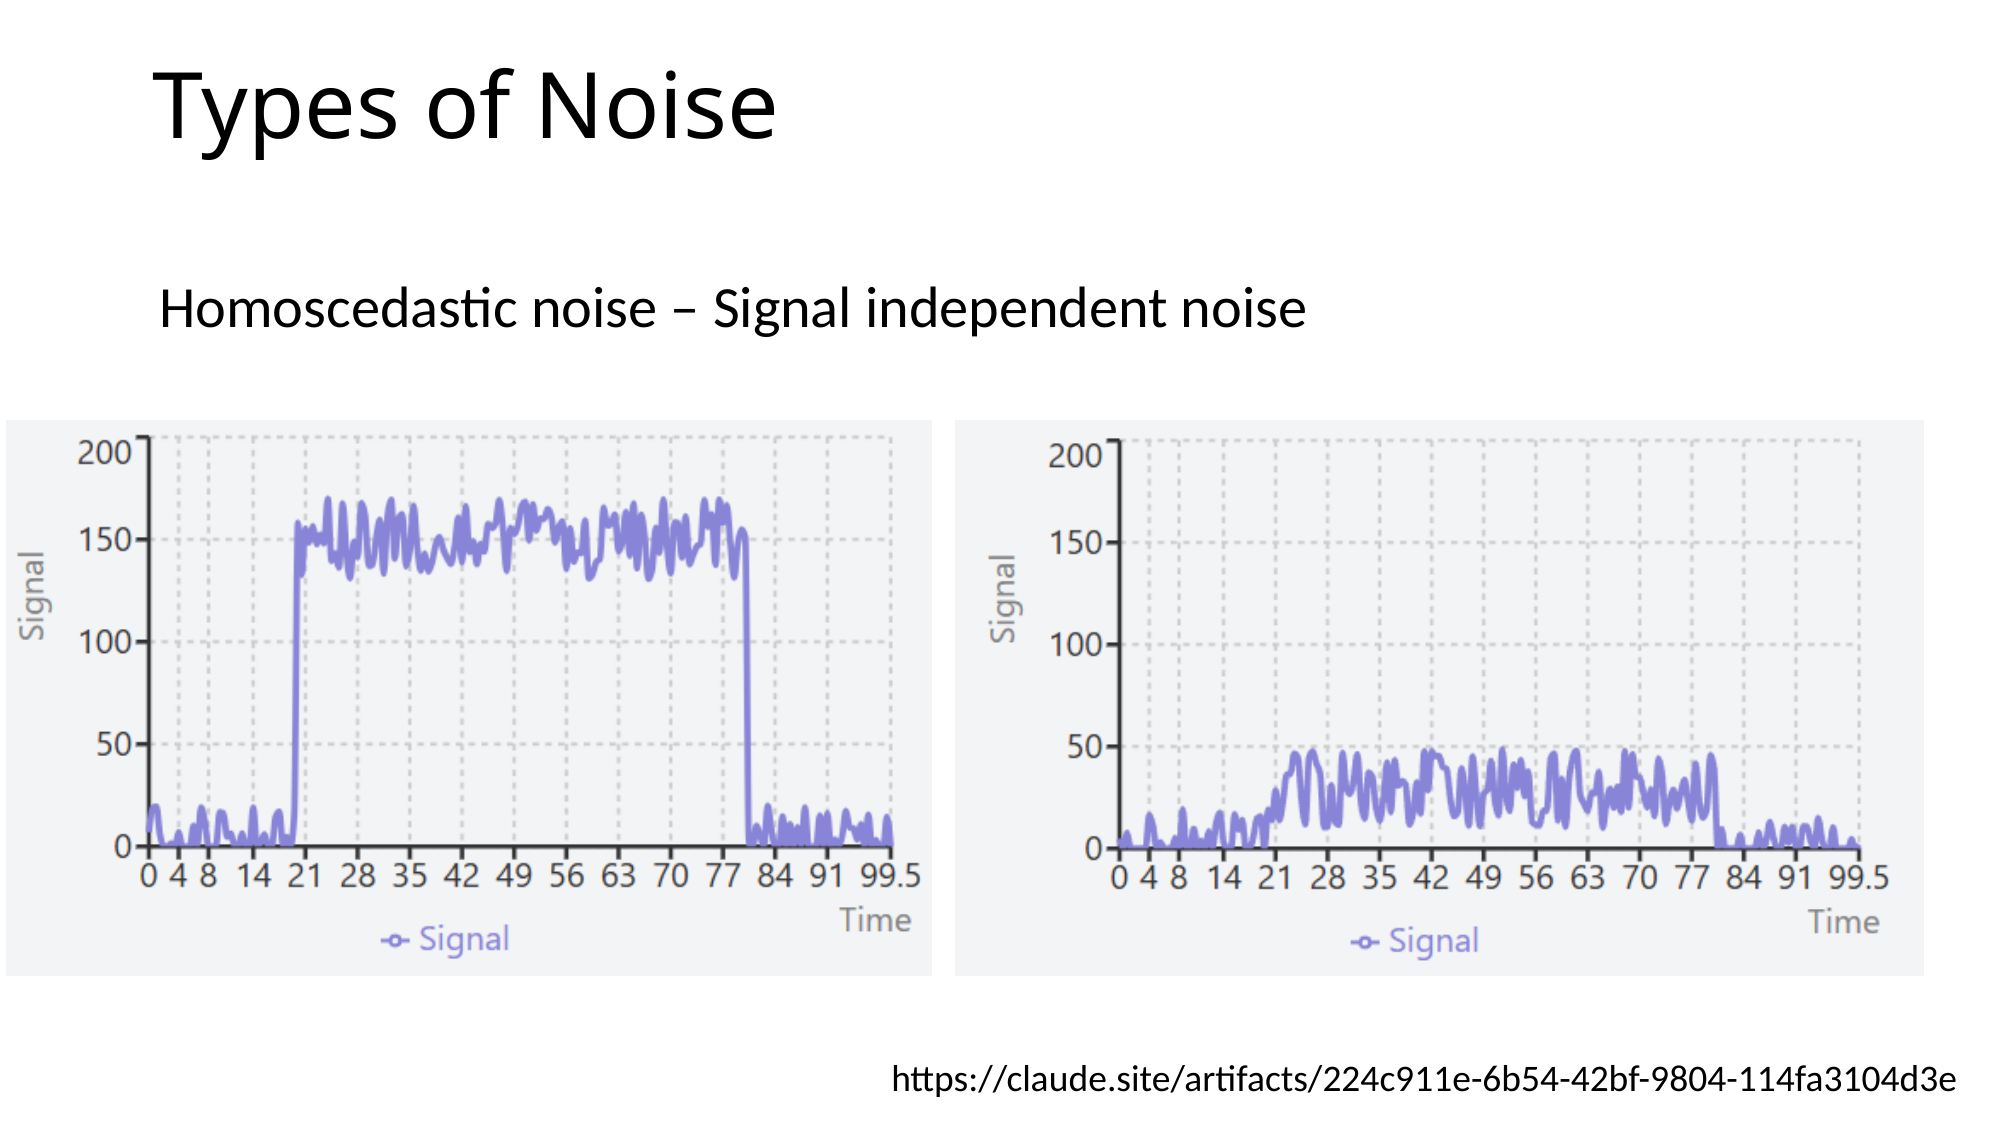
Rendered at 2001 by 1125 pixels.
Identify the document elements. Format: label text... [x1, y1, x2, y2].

picture [955, 420, 1924, 976]
text_box Homoscedastic noise – Signal independent noise [144, 262, 1323, 347]
title Types of Noise [137, 0, 1863, 218]
picture [6, 420, 932, 976]
text_box https://claude.site/artifacts/224c911e-6b54-42bf-9804-114fa3104d3e [876, 1046, 1973, 1107]
